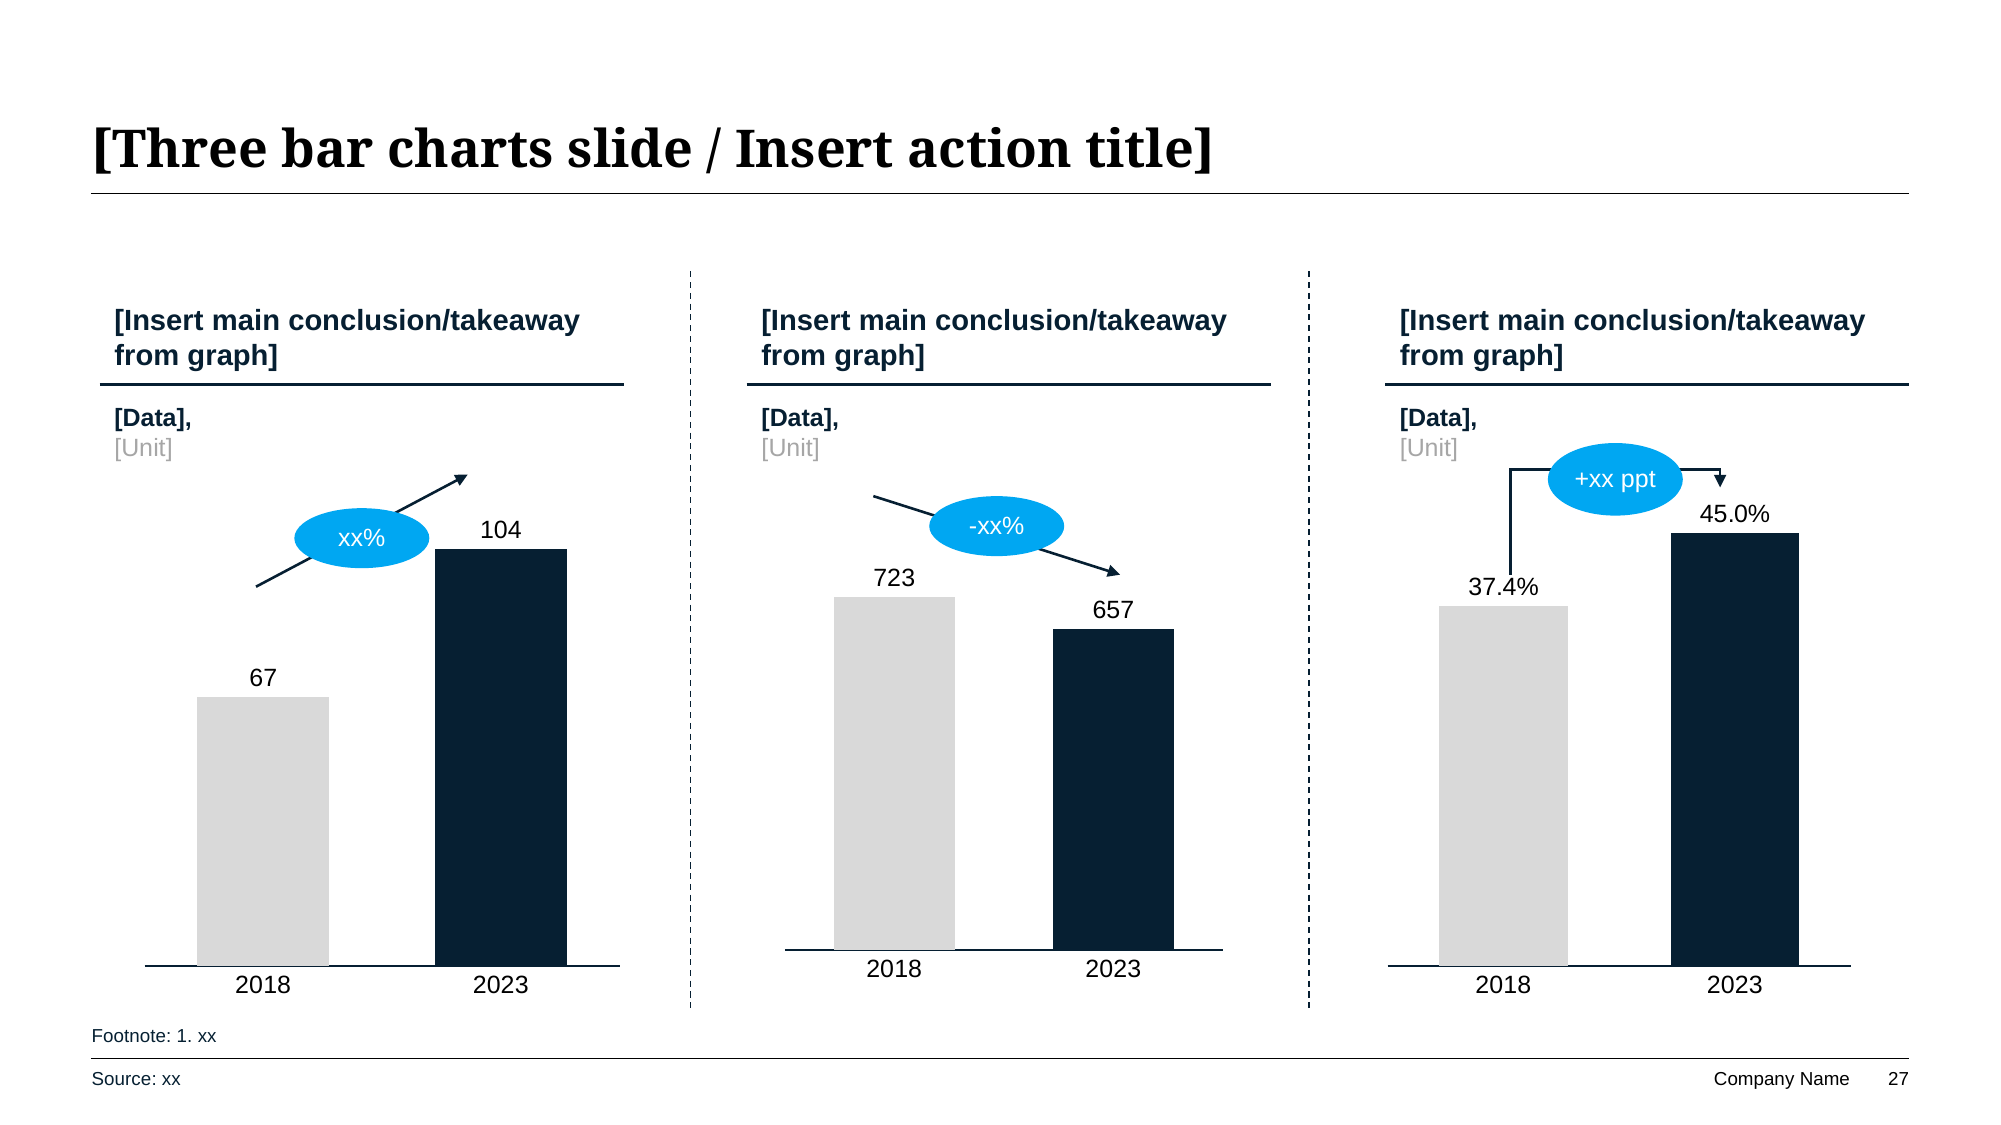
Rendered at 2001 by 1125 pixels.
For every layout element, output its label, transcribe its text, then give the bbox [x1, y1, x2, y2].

text_box [1681, 469, 1721, 473]
text_box [Data], [Unit] [746, 394, 1065, 469]
text_box Footnote: 1. xx [76, 1005, 1618, 1066]
chart [1377, 473, 1861, 1010]
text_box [255, 474, 468, 587]
text_box +xx ppt [1549, 469, 1682, 473]
text_box Source: xx [76, 1066, 1274, 1109]
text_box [873, 495, 1121, 575]
chart [134, 473, 631, 1010]
text_box [Insert main conclusion/takeaway from graph] [99, 293, 624, 383]
text_box [1510, 469, 1550, 473]
text_box [Insert main conclusion/takeaway from graph] [746, 293, 1271, 383]
chart [759, 481, 1249, 1011]
text_box [Data], [Unit] [99, 394, 418, 469]
title [Three bar charts slide / Insert action title] [91, 58, 1909, 179]
text_box [Insert main conclusion/takeaway from graph] [1385, 293, 1909, 383]
text_box [Data], [Unit] [1385, 394, 1703, 469]
